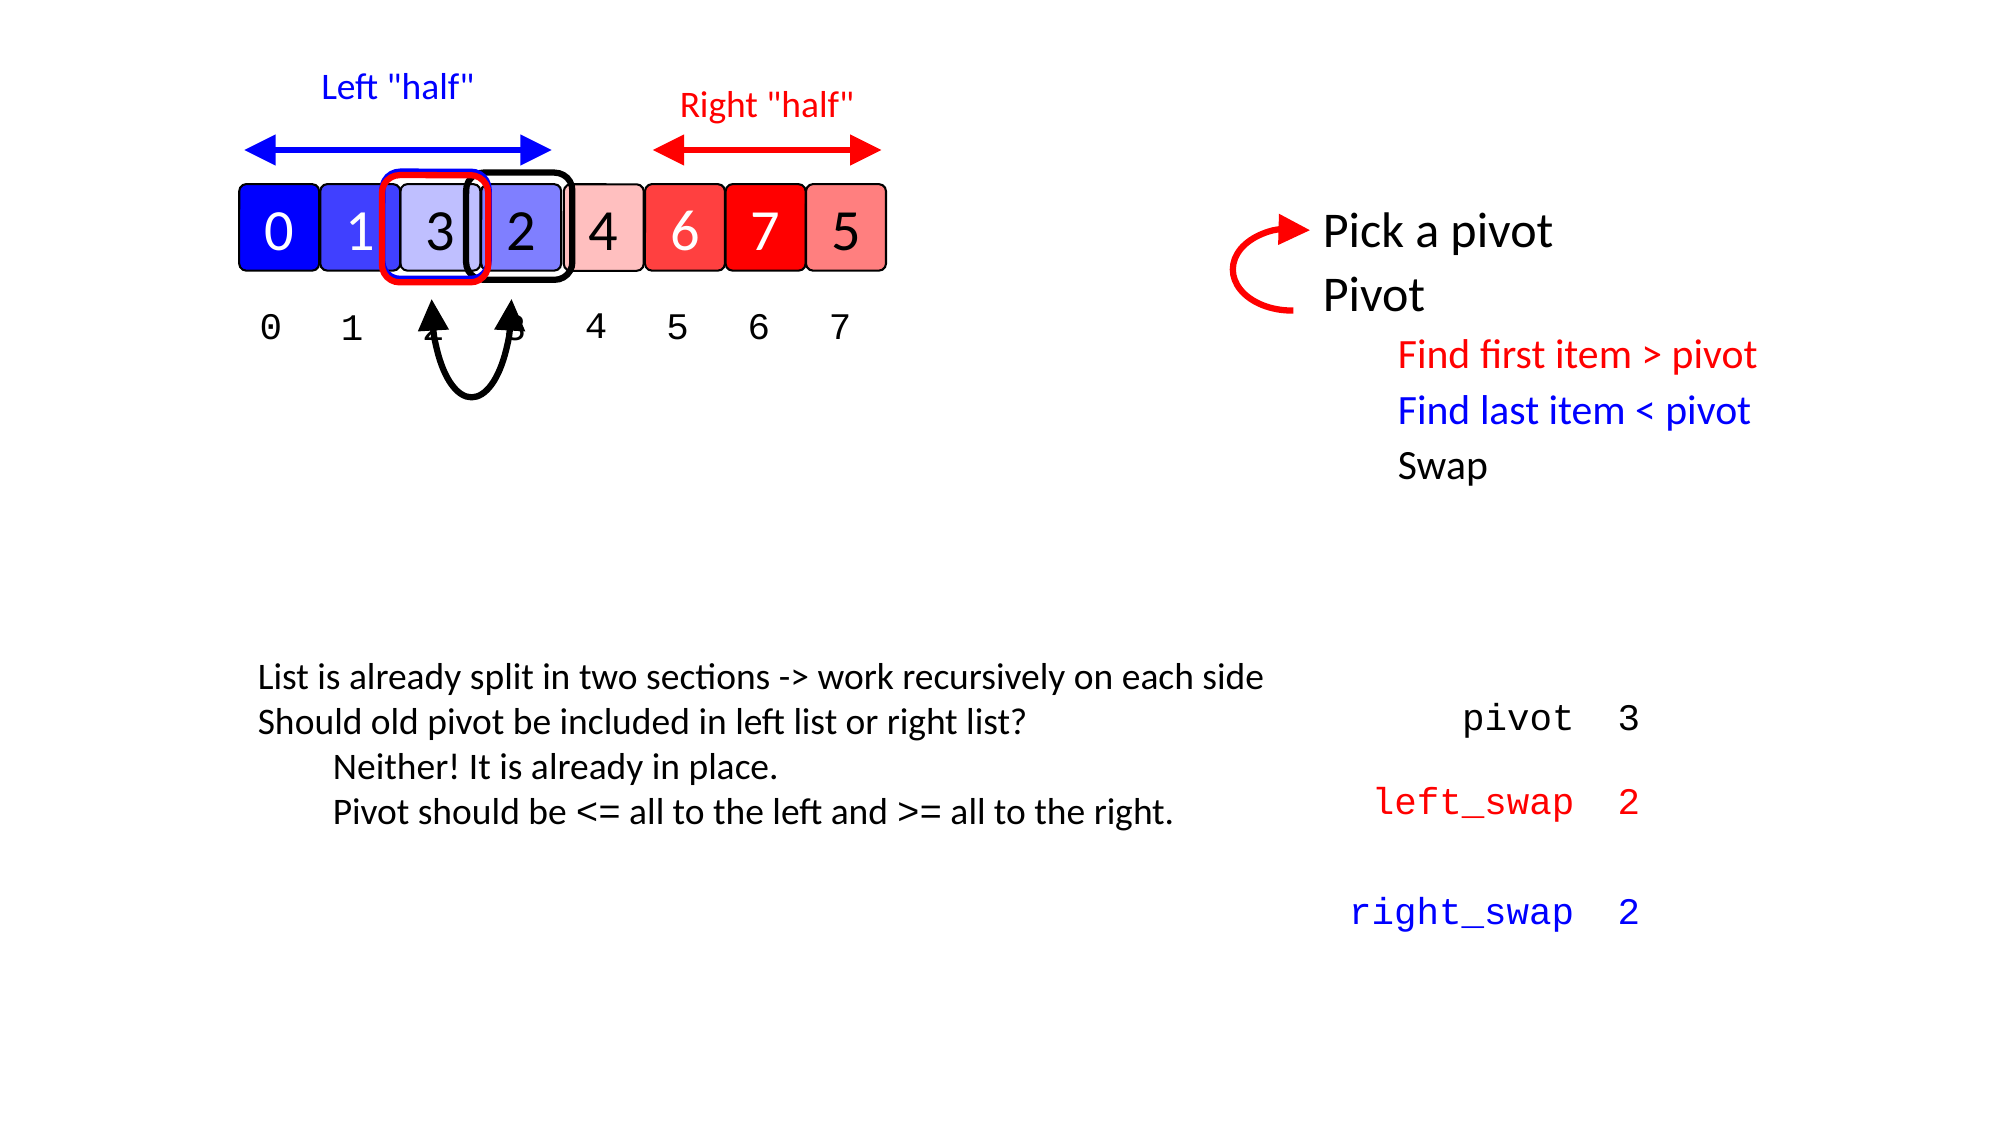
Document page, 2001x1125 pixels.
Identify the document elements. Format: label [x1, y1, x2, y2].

text_box [1602, 769, 1656, 829]
text_box [651, 294, 704, 355]
text_box [814, 294, 867, 355]
text_box [1602, 879, 1656, 940]
text_box [326, 295, 379, 355]
text_box [238, 170, 888, 284]
text_box [244, 294, 297, 355]
text_box [243, 644, 1281, 975]
list [1232, 196, 2000, 501]
text_box [732, 294, 785, 355]
text_box [407, 295, 541, 398]
text_box [306, 55, 490, 115]
text_box [1232, 218, 1310, 312]
text_box [665, 72, 870, 132]
text_box [1356, 769, 1589, 829]
text_box [1446, 685, 1590, 745]
text_box [570, 293, 623, 354]
text_box [1334, 879, 1589, 940]
text_box [1602, 685, 1656, 745]
